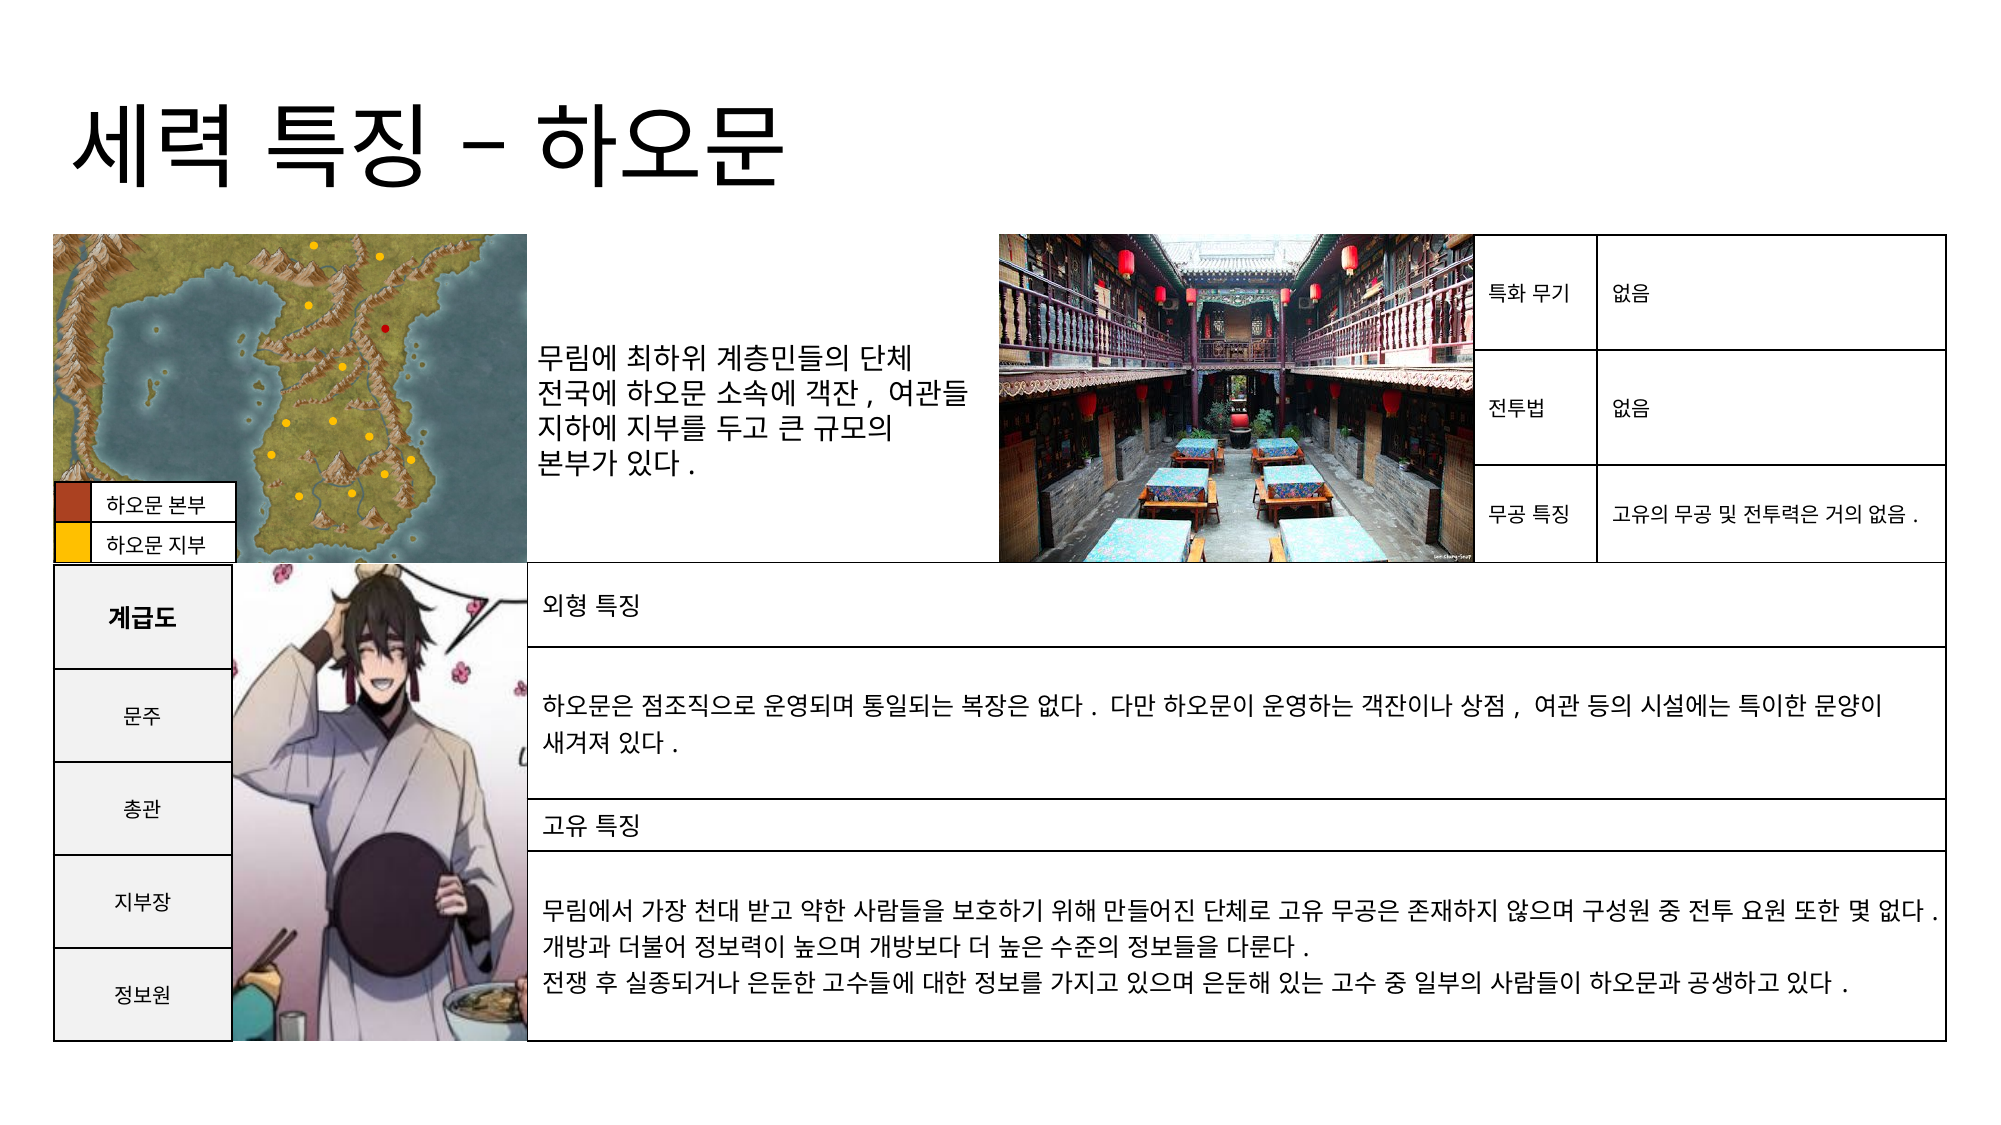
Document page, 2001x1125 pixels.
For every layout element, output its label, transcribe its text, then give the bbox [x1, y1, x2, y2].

table_cell 없음 [1598, 351, 1945, 464]
table_cell 지부장 [55, 856, 231, 947]
table_cell 총관 [55, 763, 231, 854]
table_cell 하오문은 점조직으로 운영되며 통일되는 복장은 없다. 다만 하오문이 운영하는 객잔이나 상점, 여관 등의 시설에는 특이한 문양이 새겨져 있다. [528, 648, 1945, 798]
table_cell 문주 [55, 670, 231, 761]
table_header 없음 [1598, 236, 1945, 349]
table_header 특화 무기 [1475, 236, 1596, 349]
table_cell 무공 특징 [1475, 466, 1596, 562]
picture [999, 234, 1473, 563]
table_header 고유 특징 [528, 800, 1945, 850]
text_box 무림에 최하위 계층민들의 단체 전국에 하오문 소속에 객잔, 여관들 지하에 지부를 두고 큰 규모의 본부가 있다. [527, 332, 992, 488]
table_cell 전투법 [1475, 351, 1596, 464]
table_header 계급도 [55, 566, 231, 668]
table_header 외형 특징 [528, 563, 1945, 646]
title 세력 특징 – 하오문 [55, 62, 1945, 239]
table_cell 정보원 [55, 949, 231, 1040]
table_cell 무림에서 가장 천대 받고 약한 사람들을 보호하기 위해 만들어진 단체로 고유 무공은 존재하지 않으며 구성원 중 전투 요원 또한 몇 없다. 개방과 더불어 정보력이 높으며 개방보다 더 높은 수준의 정보들을 다룬다. 전쟁 후 실종되거나 은둔한 고수들에 대한 정보를 가지고 있으며 은둔해 있는 고수 중 일부의 사람들이 하오문과 공생하고 있다. [528, 852, 1945, 1040]
table_cell 고유의 무공 및 전투력은 거의 없음. [1598, 466, 1945, 562]
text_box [53, 234, 527, 563]
picture [232, 564, 527, 1041]
